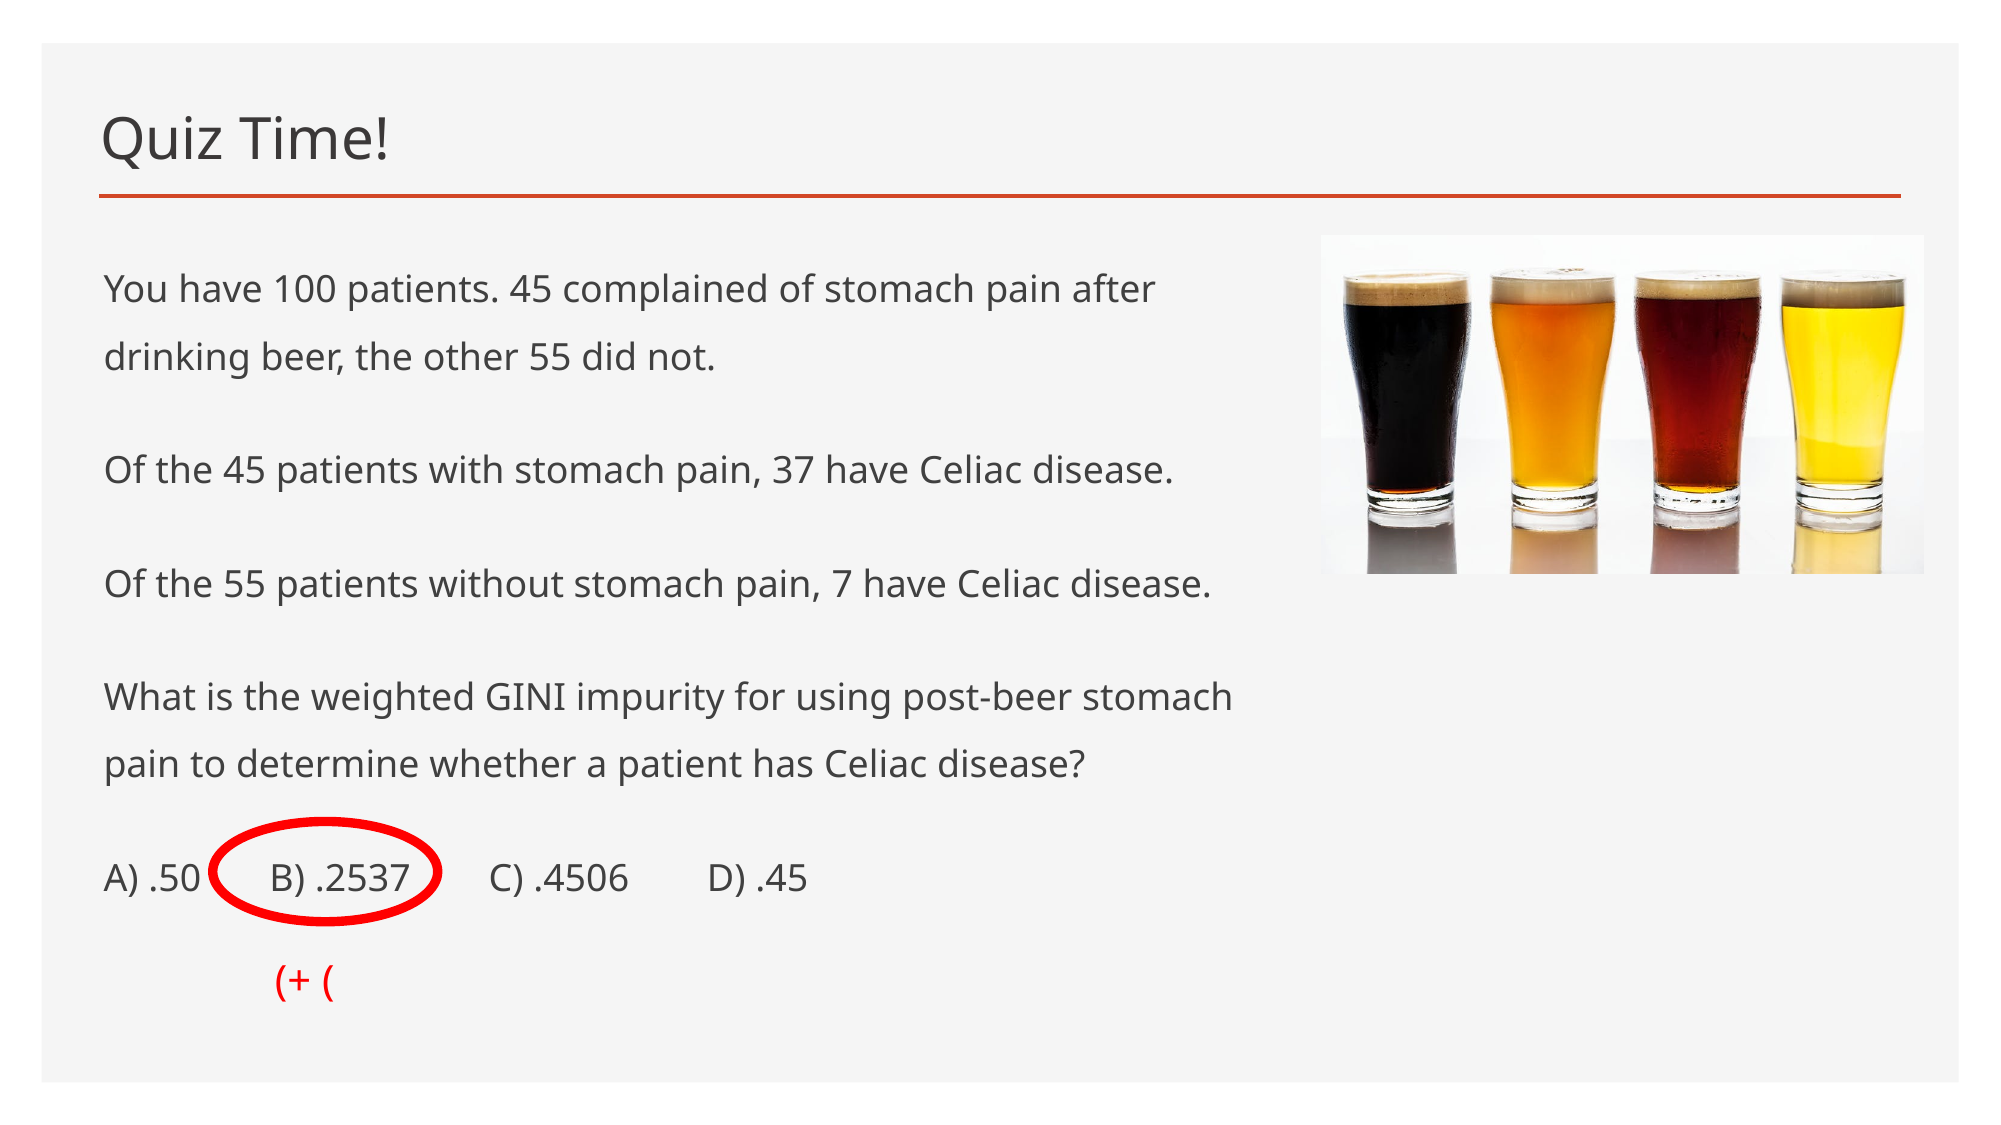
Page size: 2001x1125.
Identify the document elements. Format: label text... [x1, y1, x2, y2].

list You have 100 patients. 45 complained of stomach pain after drinking beer, the other 55 did not. Of the 45 patients with stomach pain, 37 have Celiac disease. Of the 55 patients without stomach pain, 7 have Celiac disease. What is the weighted GINI impurity for using post-beer stomach pain to determine whether a patient has Celiac disease? A) .50 B) .2537 C) .4506 D) .45 [88, 235, 1289, 1018]
picture [1321, 235, 1924, 574]
title Quiz Time! [85, 73, 1214, 179]
text_box [211, 820, 439, 923]
